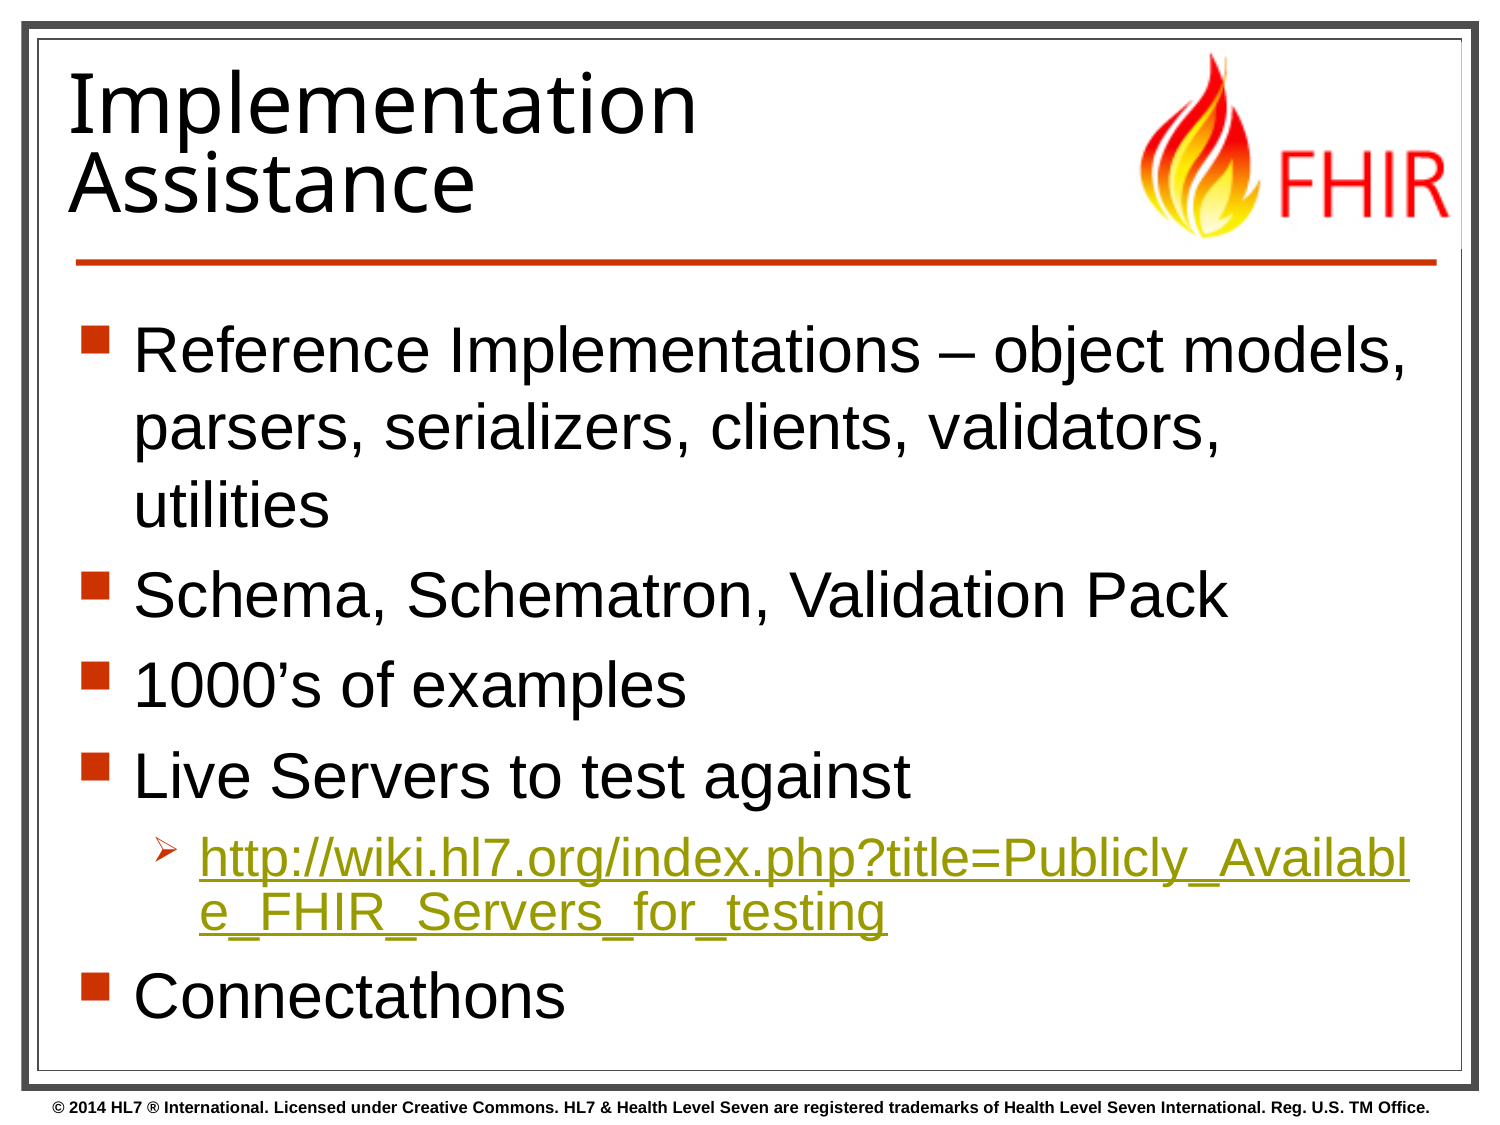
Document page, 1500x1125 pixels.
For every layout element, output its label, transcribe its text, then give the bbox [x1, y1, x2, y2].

list Reference Implementations – object models, parsers, serializers, clients, validators, utilities Schema, Schematron, Validation Pack 1000’s of examples Live Servers to test against http://wiki.hl7.org/index.php?title=Publicly_Available_FHIR_Servers_for_testing Connectathons [62, 299, 1438, 1035]
picture [1128, 42, 1462, 249]
title Implementation Assistance [53, 54, 1128, 244]
